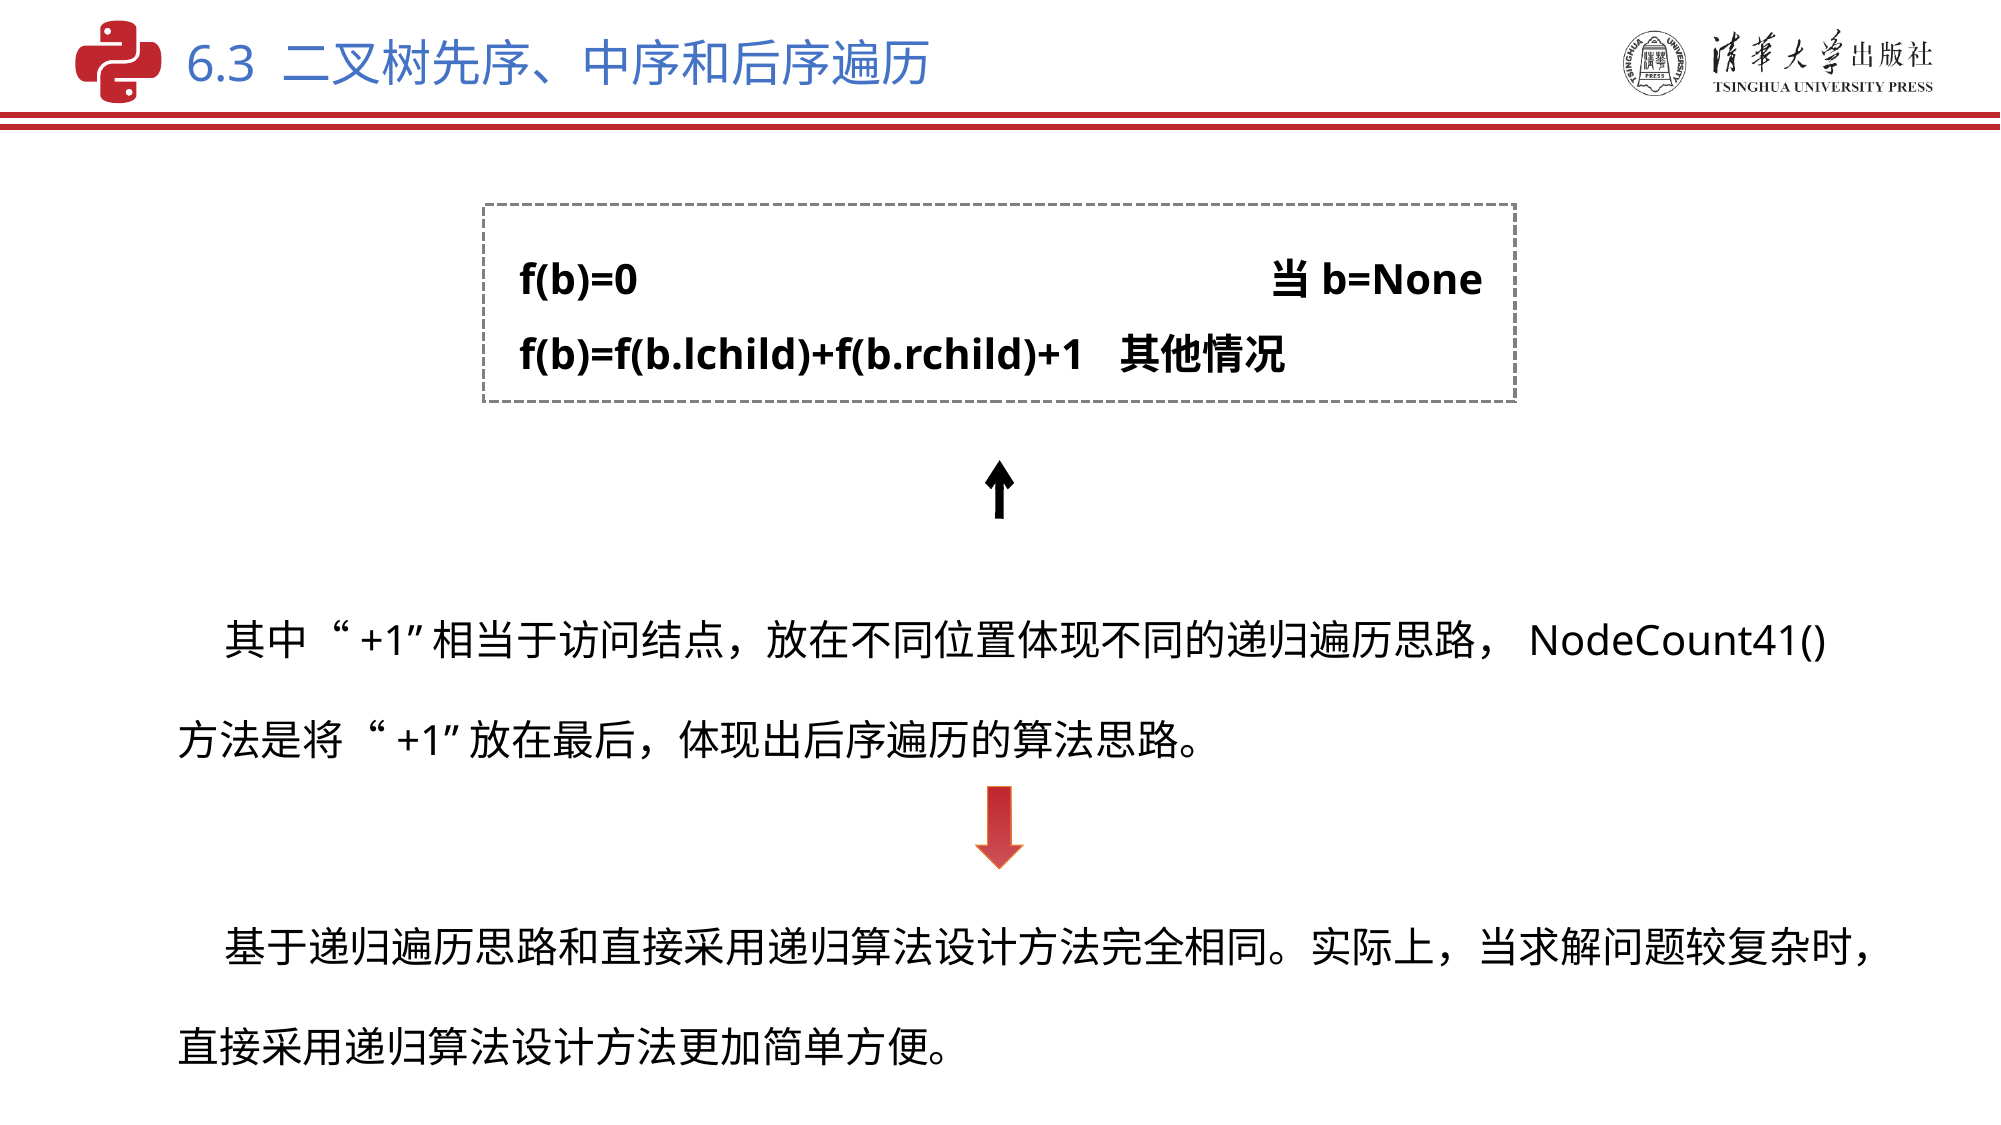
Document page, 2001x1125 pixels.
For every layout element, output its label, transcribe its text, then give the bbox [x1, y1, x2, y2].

text_box 其中“+1”相当于访问结点，放在不同位置体现不同的递归遍历思路，NodeCount41()方法是将“+1”放在最后，体现出后序遍历的算法思路。 [162, 556, 1884, 772]
text_box 6.3 二叉树先序、中序和后序遍历 [171, 24, 947, 99]
text_box 基于递归遍历思路和直接采用递归算法设计方法完全相同。实际上，当求解问题较复杂时，直接采用递归算法设计方法更加简单方便。 [162, 863, 1911, 1079]
text_box [974, 786, 1025, 870]
text_box f(b)=0 当b=None f(b)=f(b.lchild)+f(b.rchild)+1 其他情况 [483, 203, 1516, 402]
